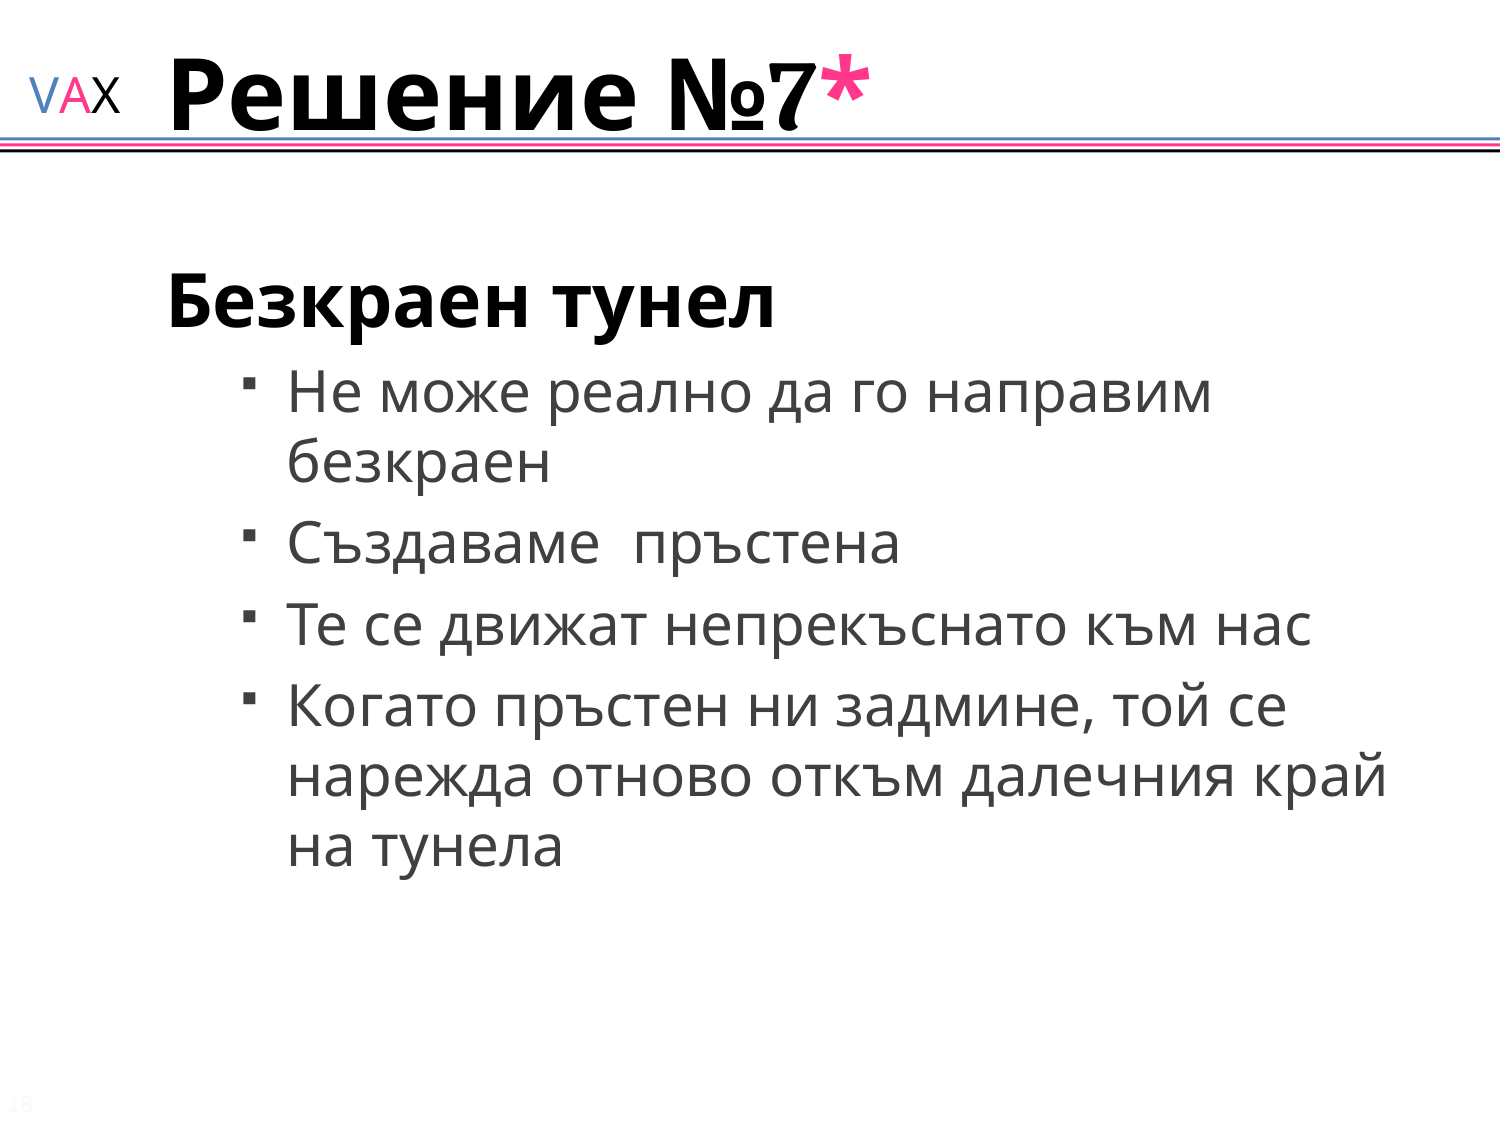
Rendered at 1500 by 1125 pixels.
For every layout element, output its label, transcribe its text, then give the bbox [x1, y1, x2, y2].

title Решение №7* [0, 37, 1500, 144]
